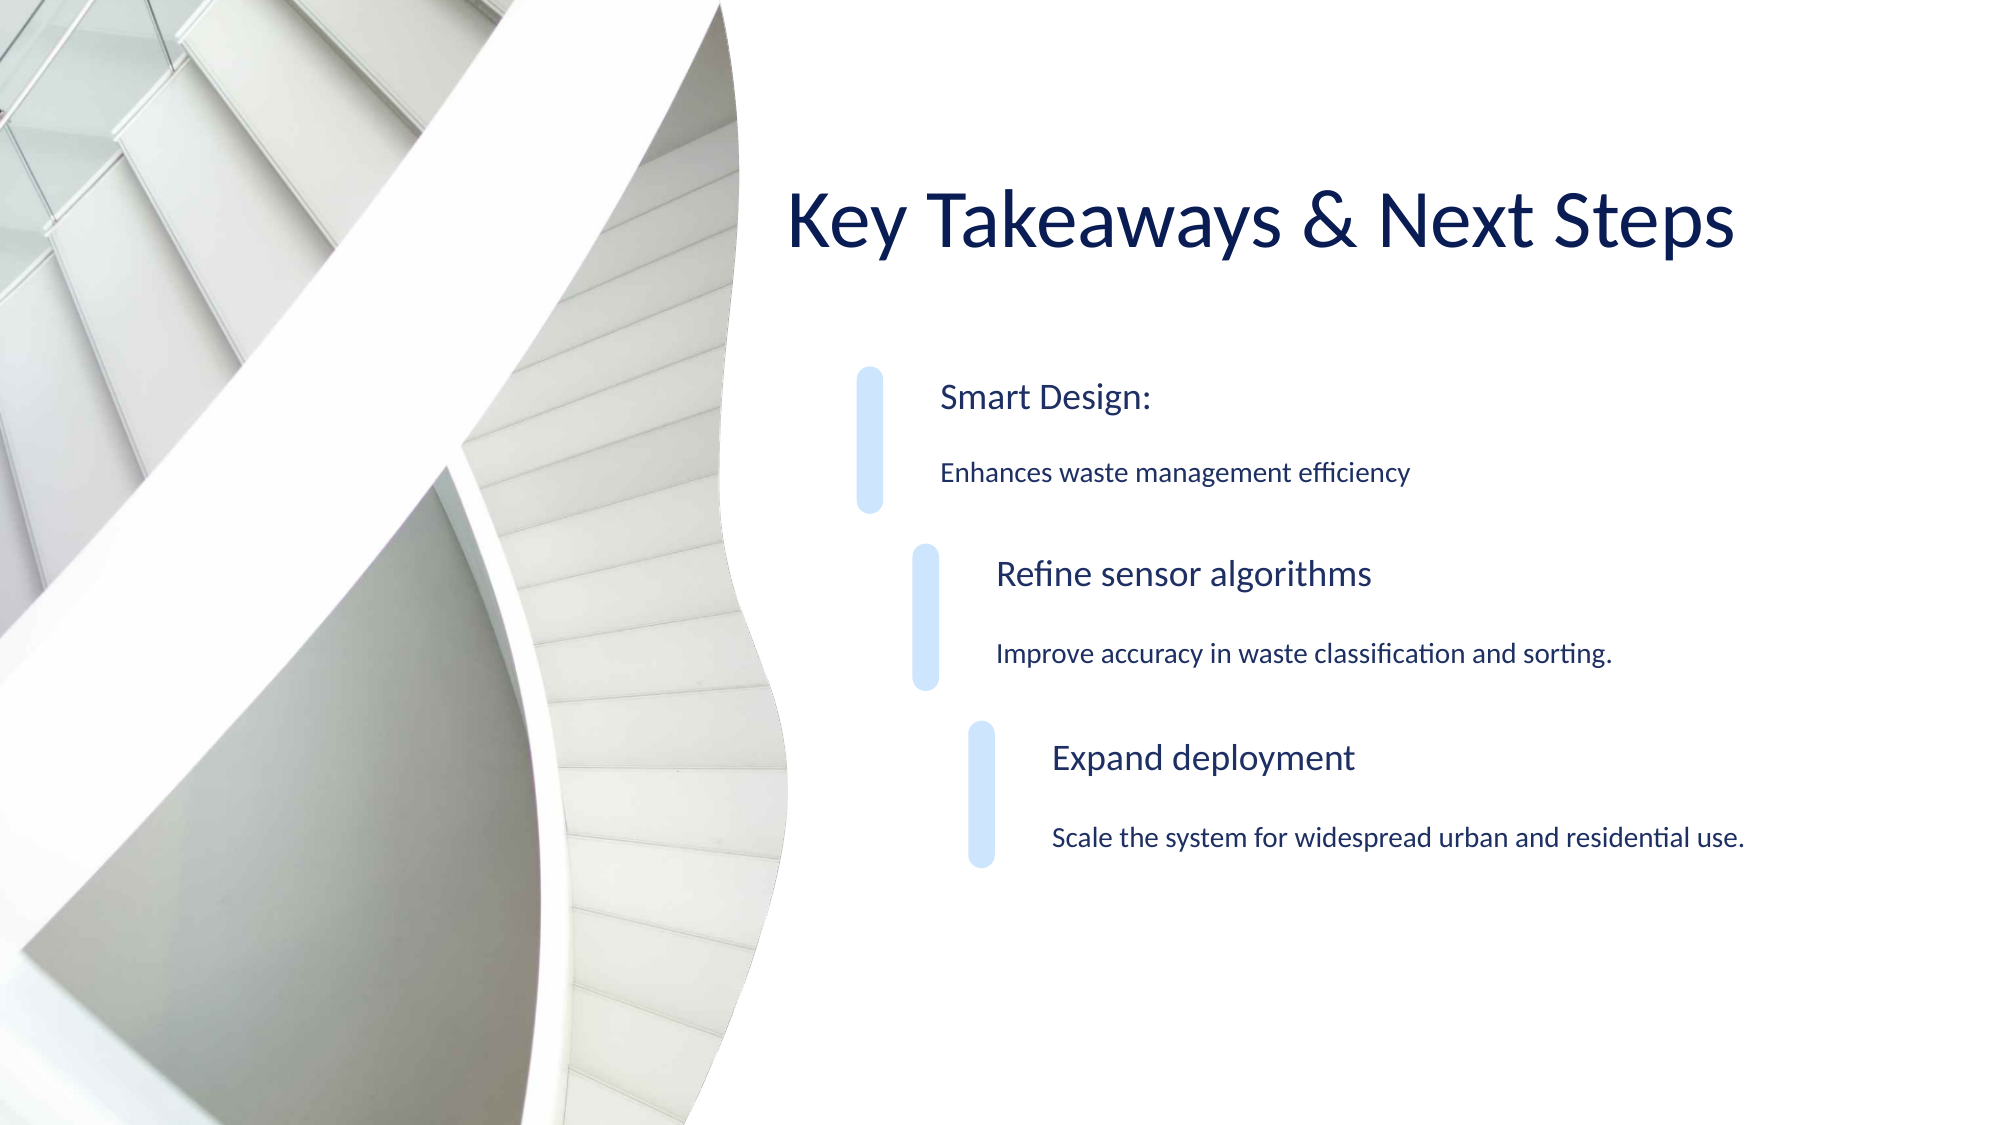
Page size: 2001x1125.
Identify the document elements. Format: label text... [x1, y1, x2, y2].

text_box [856, 366, 884, 514]
text_box Improve accuracy in waste classification and sorting. [996, 609, 2000, 673]
text_box Enhances waste management efficiency [940, 428, 2000, 492]
text_box Scale the system for widespread urban and residential use. [1052, 794, 2000, 857]
picture [0, 0, 788, 1125]
text_box Expand deployment [1052, 720, 1496, 782]
text_box Key Takeaways & Next Steps [792, 148, 1966, 272]
text_box [968, 720, 995, 869]
text_box [912, 543, 940, 692]
text_box Smart Design: [940, 359, 1484, 421]
text_box Refine sensor algorithms [996, 536, 1515, 598]
